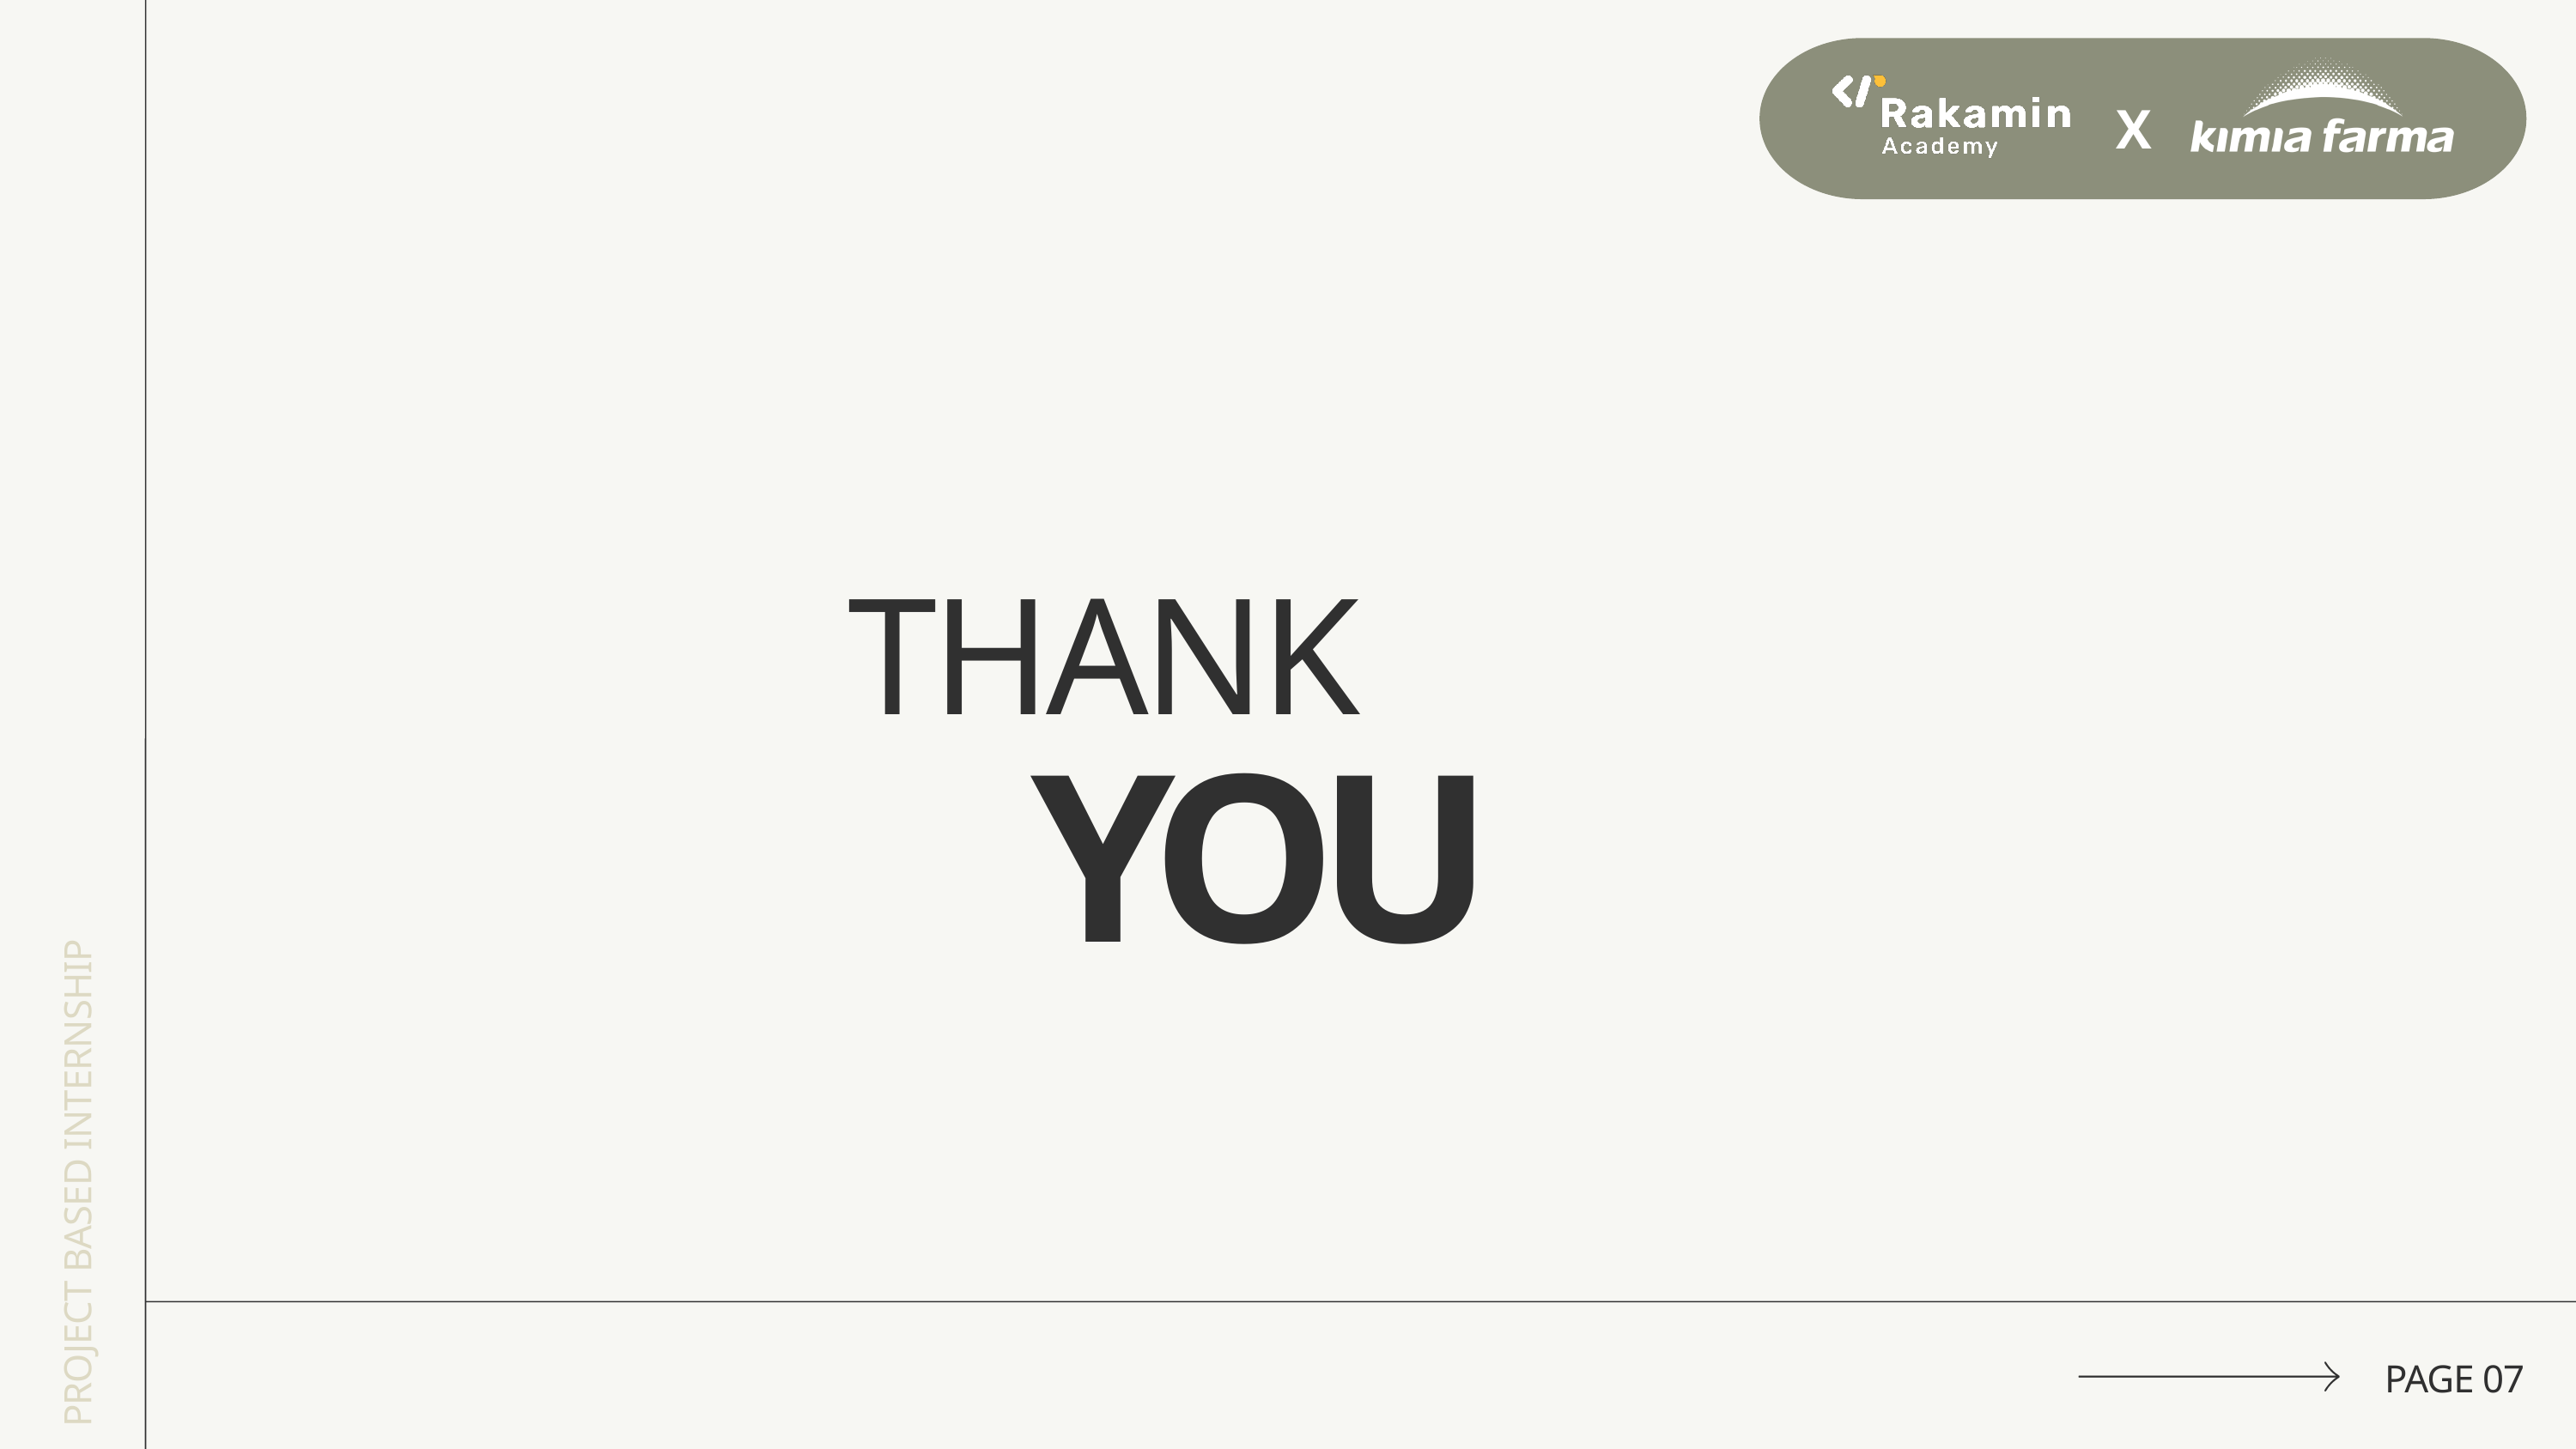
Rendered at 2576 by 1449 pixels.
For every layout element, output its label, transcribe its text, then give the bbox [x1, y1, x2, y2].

picture [2189, 57, 2454, 153]
text_box [2078, 1361, 2339, 1391]
text_box PROJECT BASED INTERNSHIP [46, 831, 100, 1428]
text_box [1759, 0, 2526, 199]
text_box YOU [1030, 814, 2557, 989]
text_box THANK [848, 634, 2372, 747]
text_box PAGE 07 [2339, 1347, 2525, 1401]
picture [1817, 65, 2082, 168]
